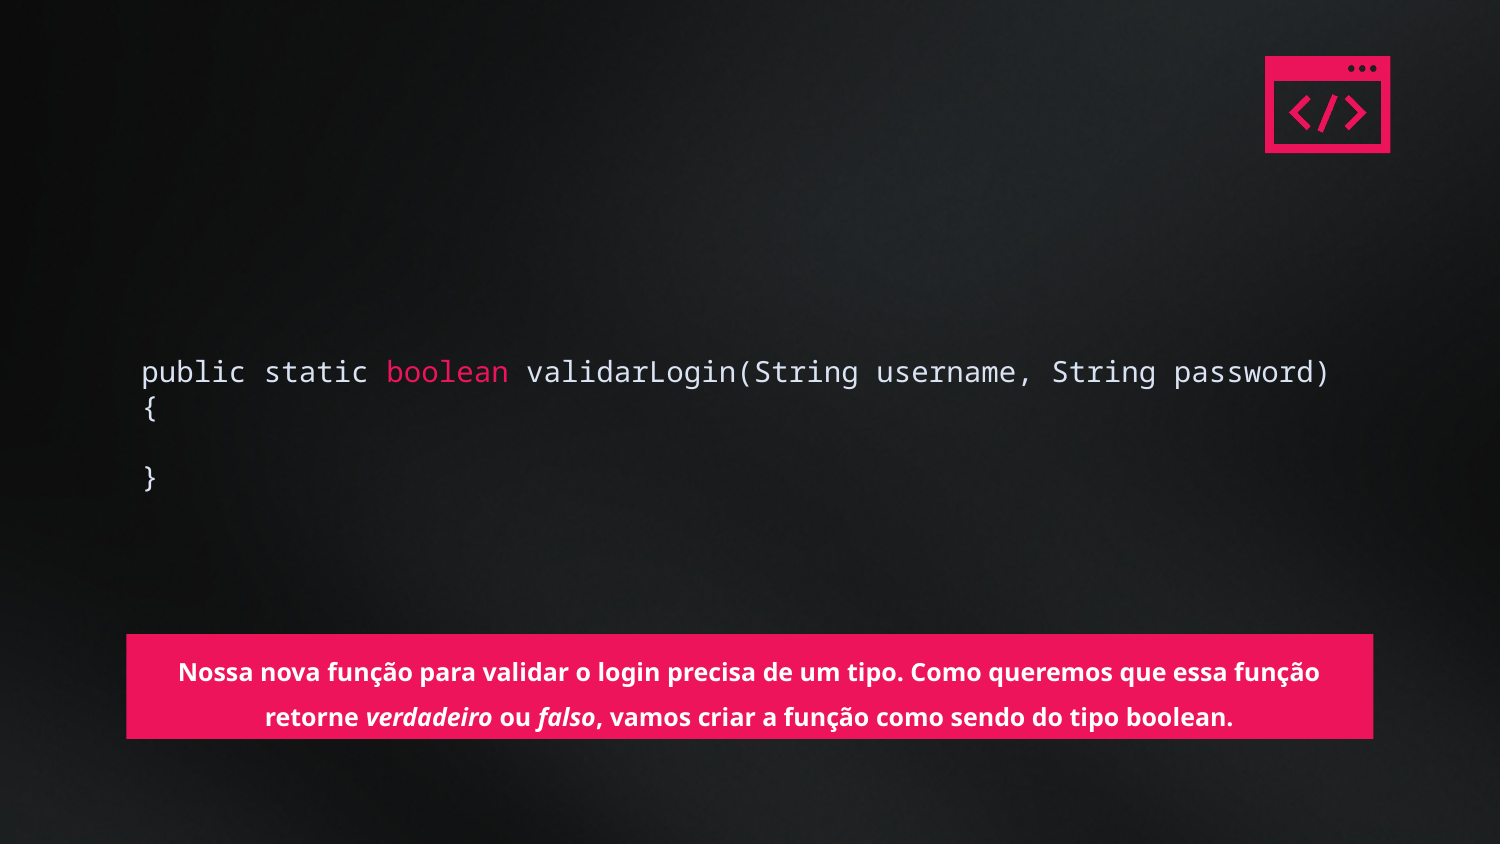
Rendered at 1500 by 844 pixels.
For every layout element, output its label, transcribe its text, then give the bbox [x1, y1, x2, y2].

text_box Nossa nova função para validar o login precisa de um tipo. Como queremos que essa função retorne verdadeiro ou falso, vamos criar a função como sendo do tipo boolean. [126, 634, 1374, 739]
picture [0, 0, 1500, 844]
text_box public static boolean validarLogin(String username, String password) { } [126, 346, 1374, 501]
